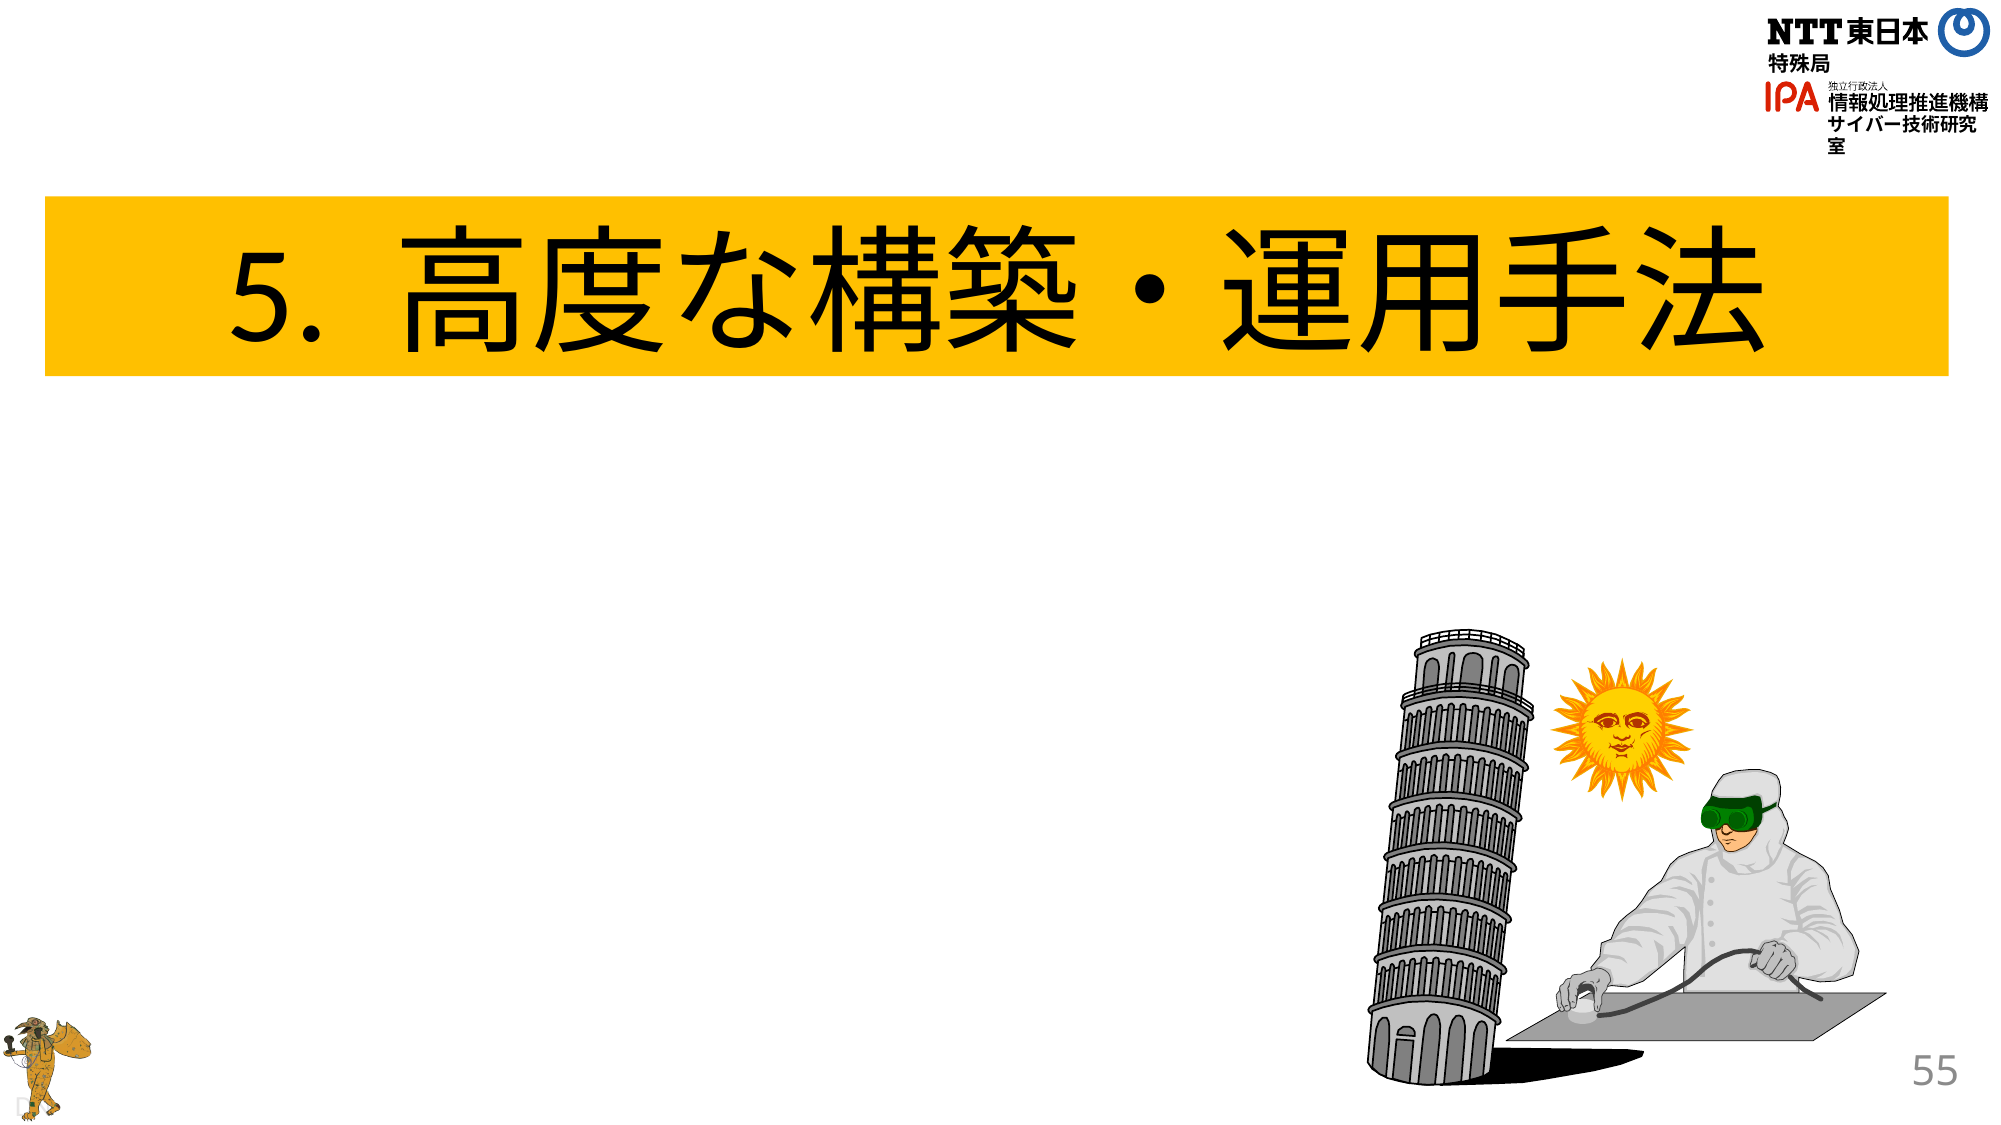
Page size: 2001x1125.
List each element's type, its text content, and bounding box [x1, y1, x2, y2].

text_box 5. 高度な構築・運用手法 [45, 196, 1949, 377]
slide_number 55 [1412, 1042, 1975, 1103]
picture [1365, 628, 1889, 1087]
